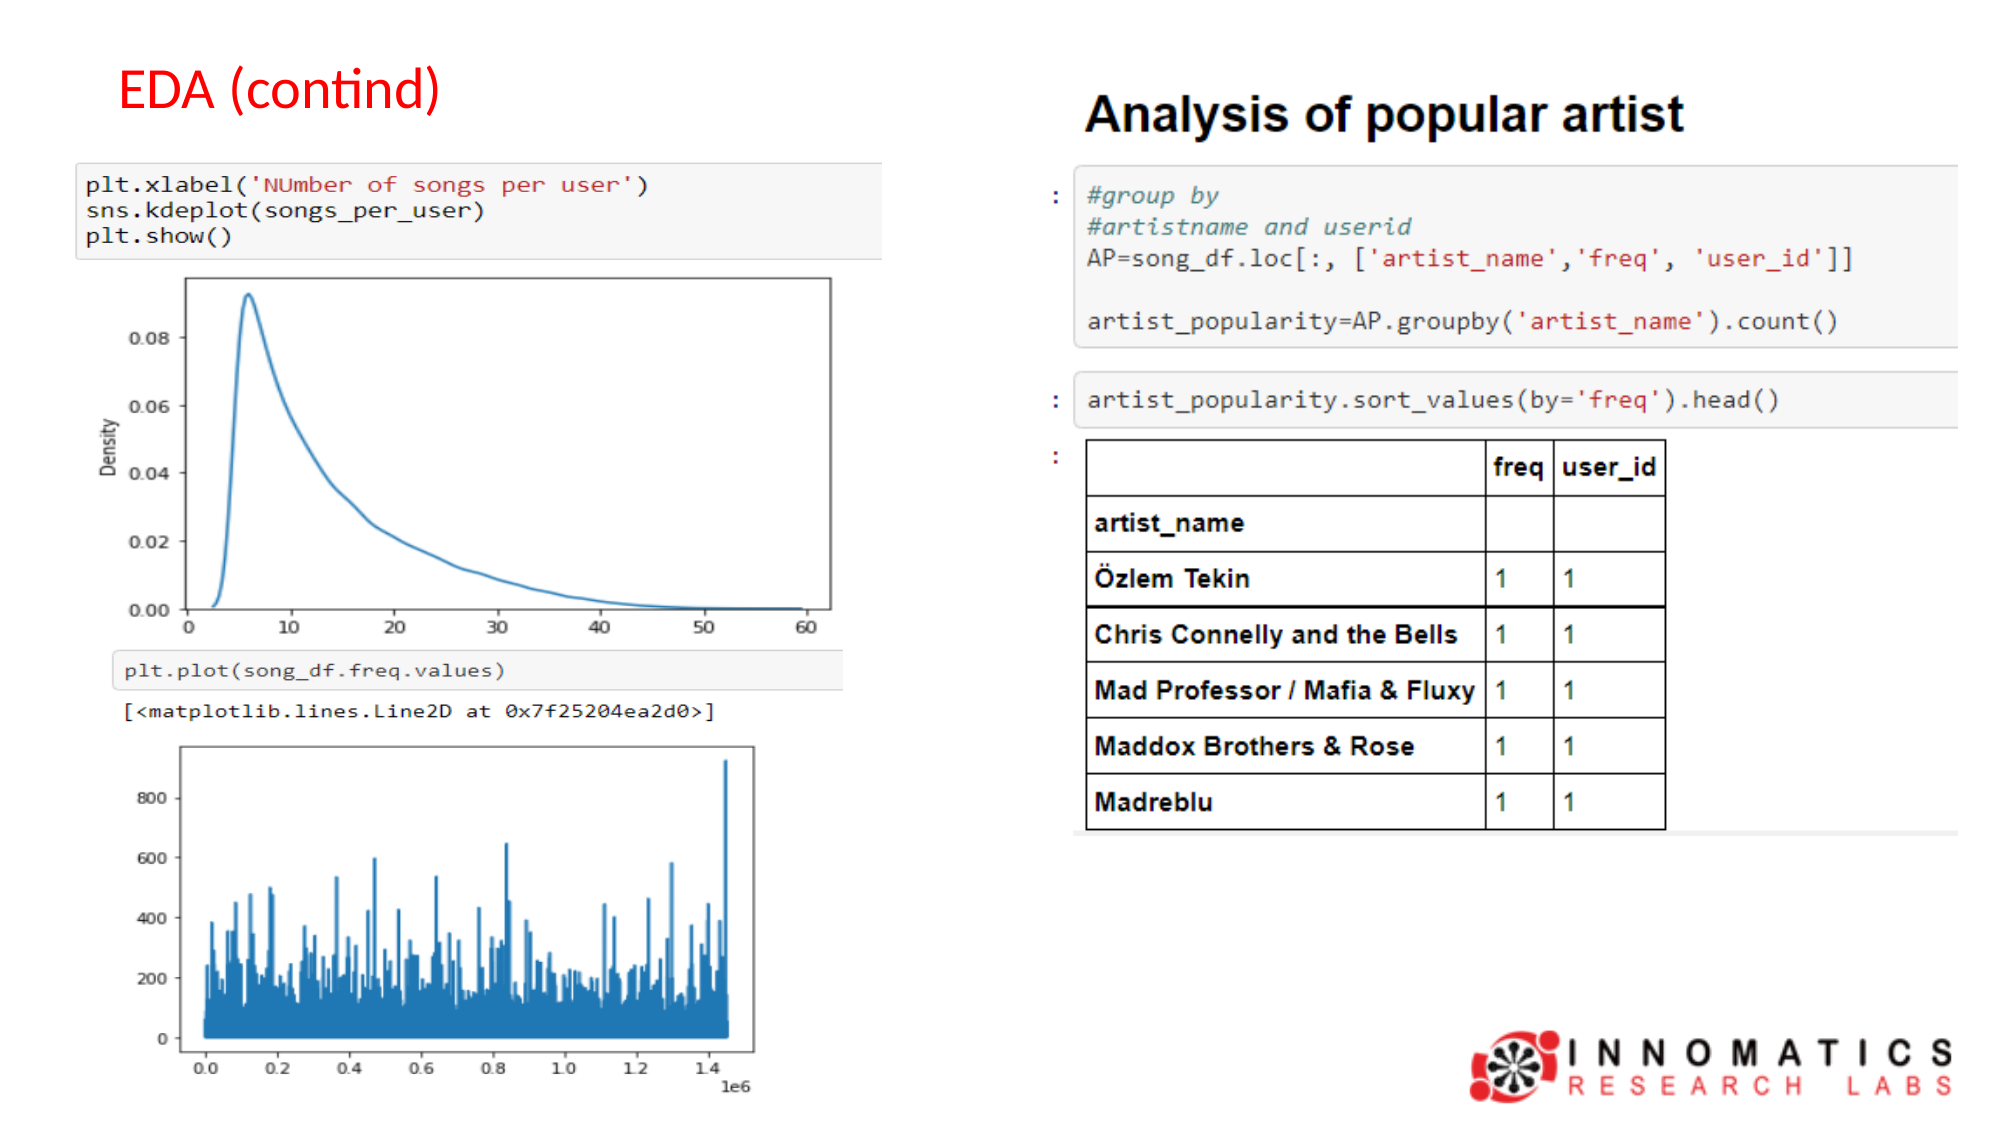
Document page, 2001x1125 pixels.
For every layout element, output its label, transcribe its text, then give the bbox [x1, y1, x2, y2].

text_box EDA (contind) [103, 43, 463, 129]
picture [71, 158, 882, 1111]
picture [1051, 71, 1959, 836]
picture [1445, 1014, 1975, 1125]
